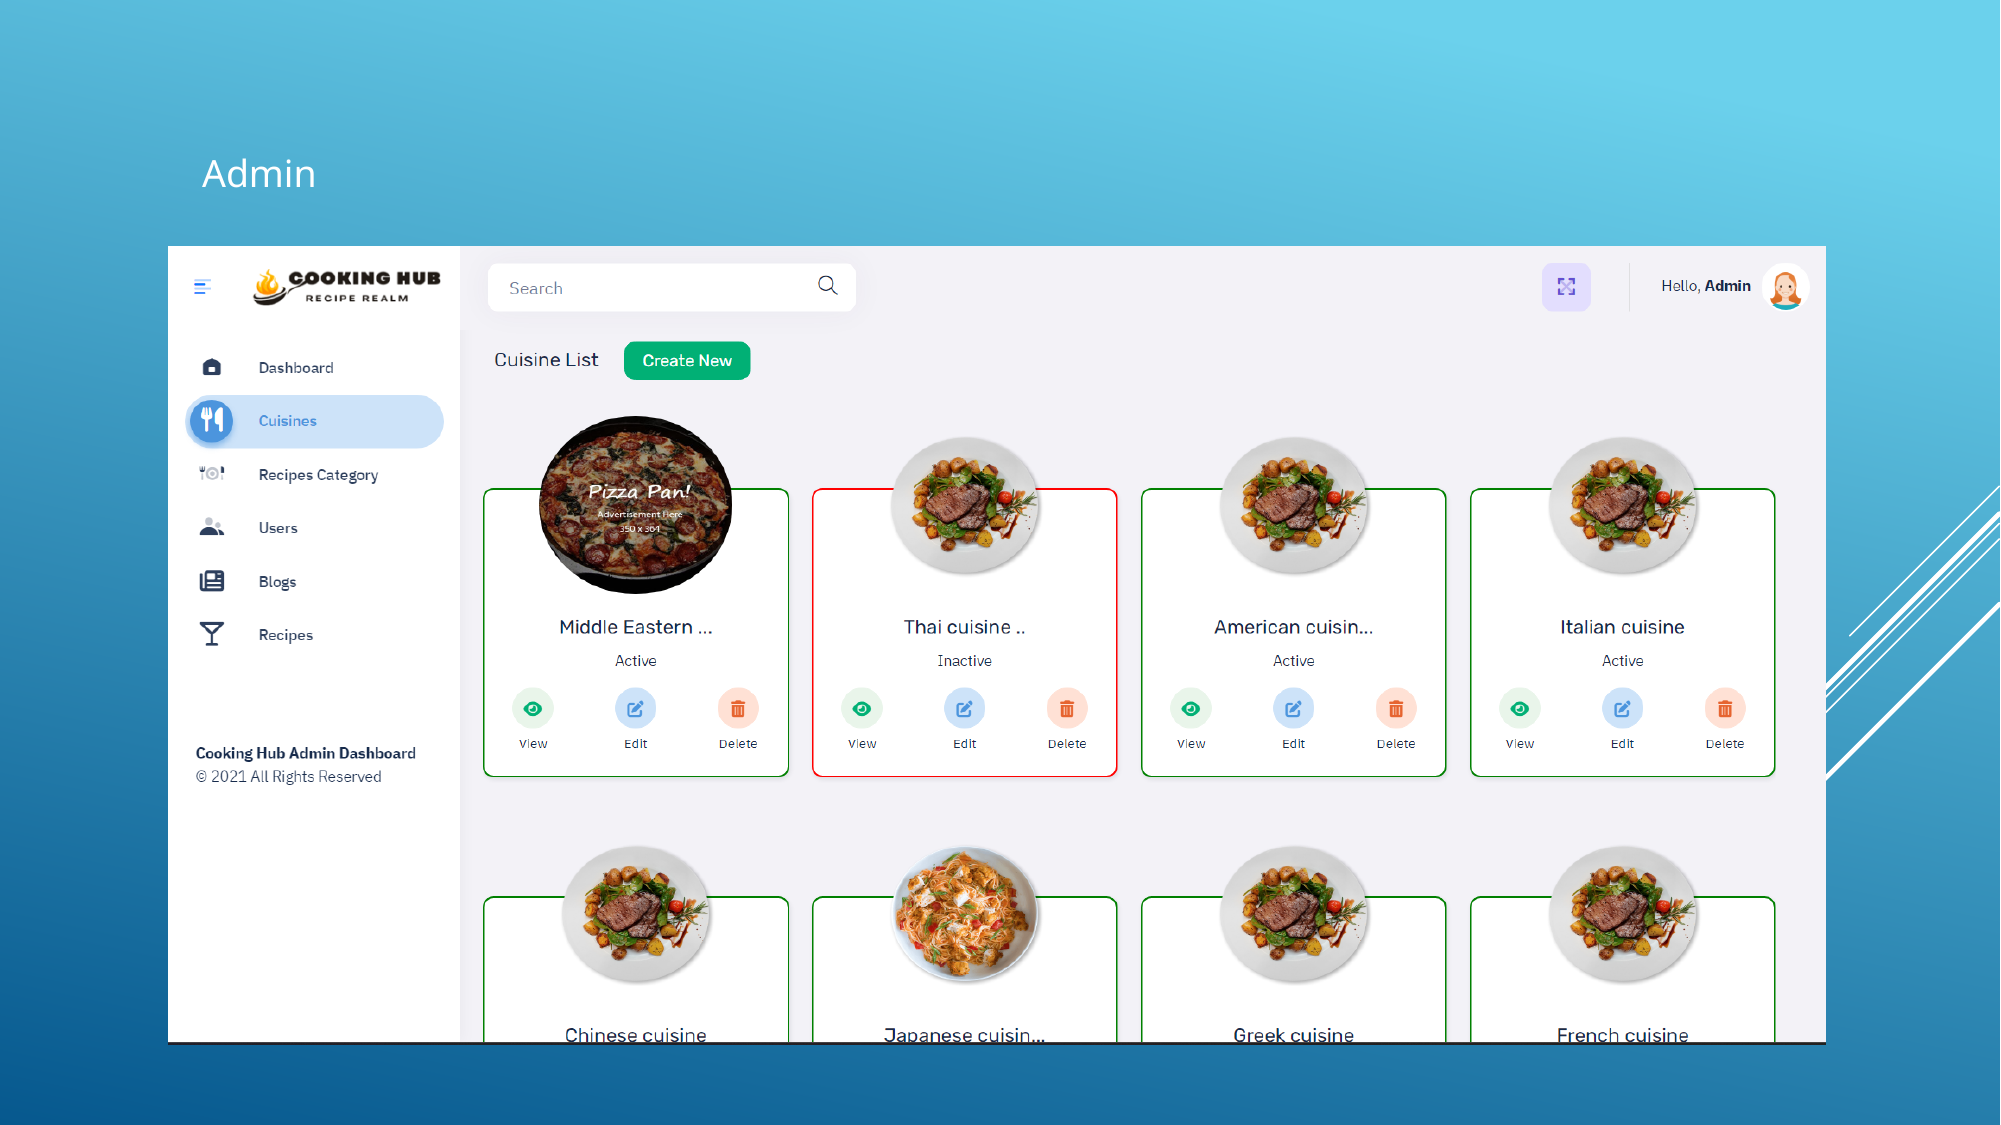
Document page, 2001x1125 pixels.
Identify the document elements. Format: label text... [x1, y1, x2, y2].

picture [168, 245, 1826, 1045]
text_box Admin [187, 142, 605, 245]
